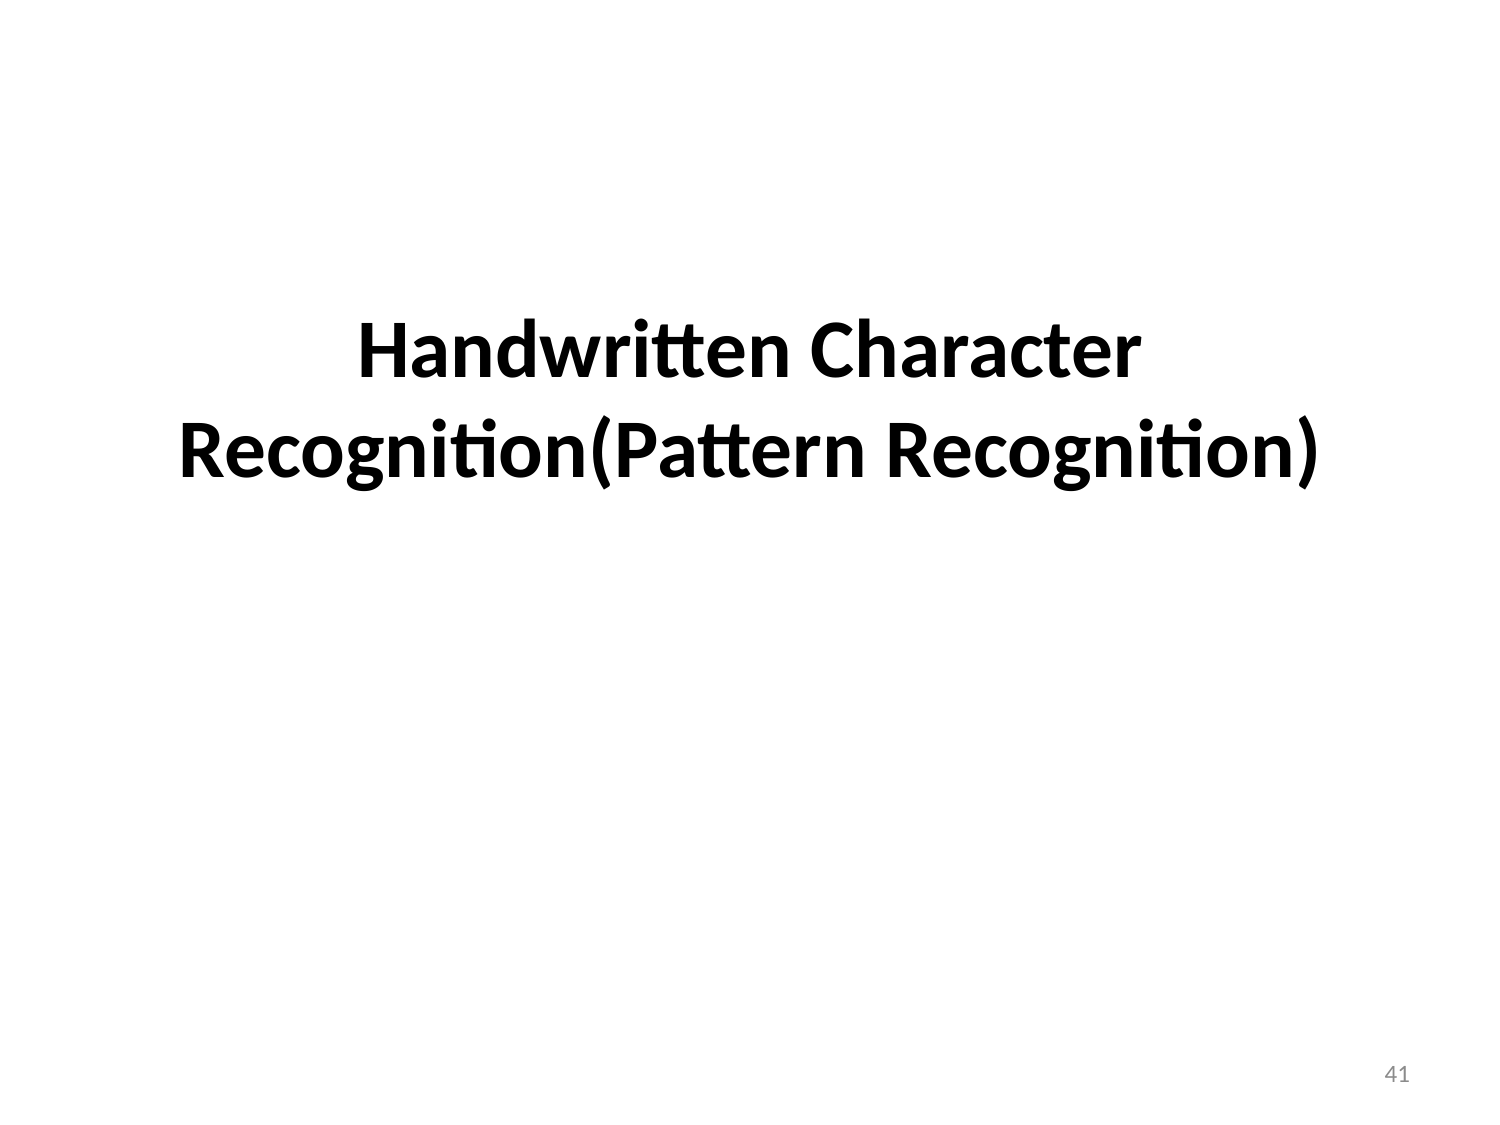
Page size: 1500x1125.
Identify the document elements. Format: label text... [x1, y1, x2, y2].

slide_number 41 [1074, 1042, 1425, 1103]
title Handwritten Character Recognition(Pattern Recognition) [112, 348, 1389, 441]
